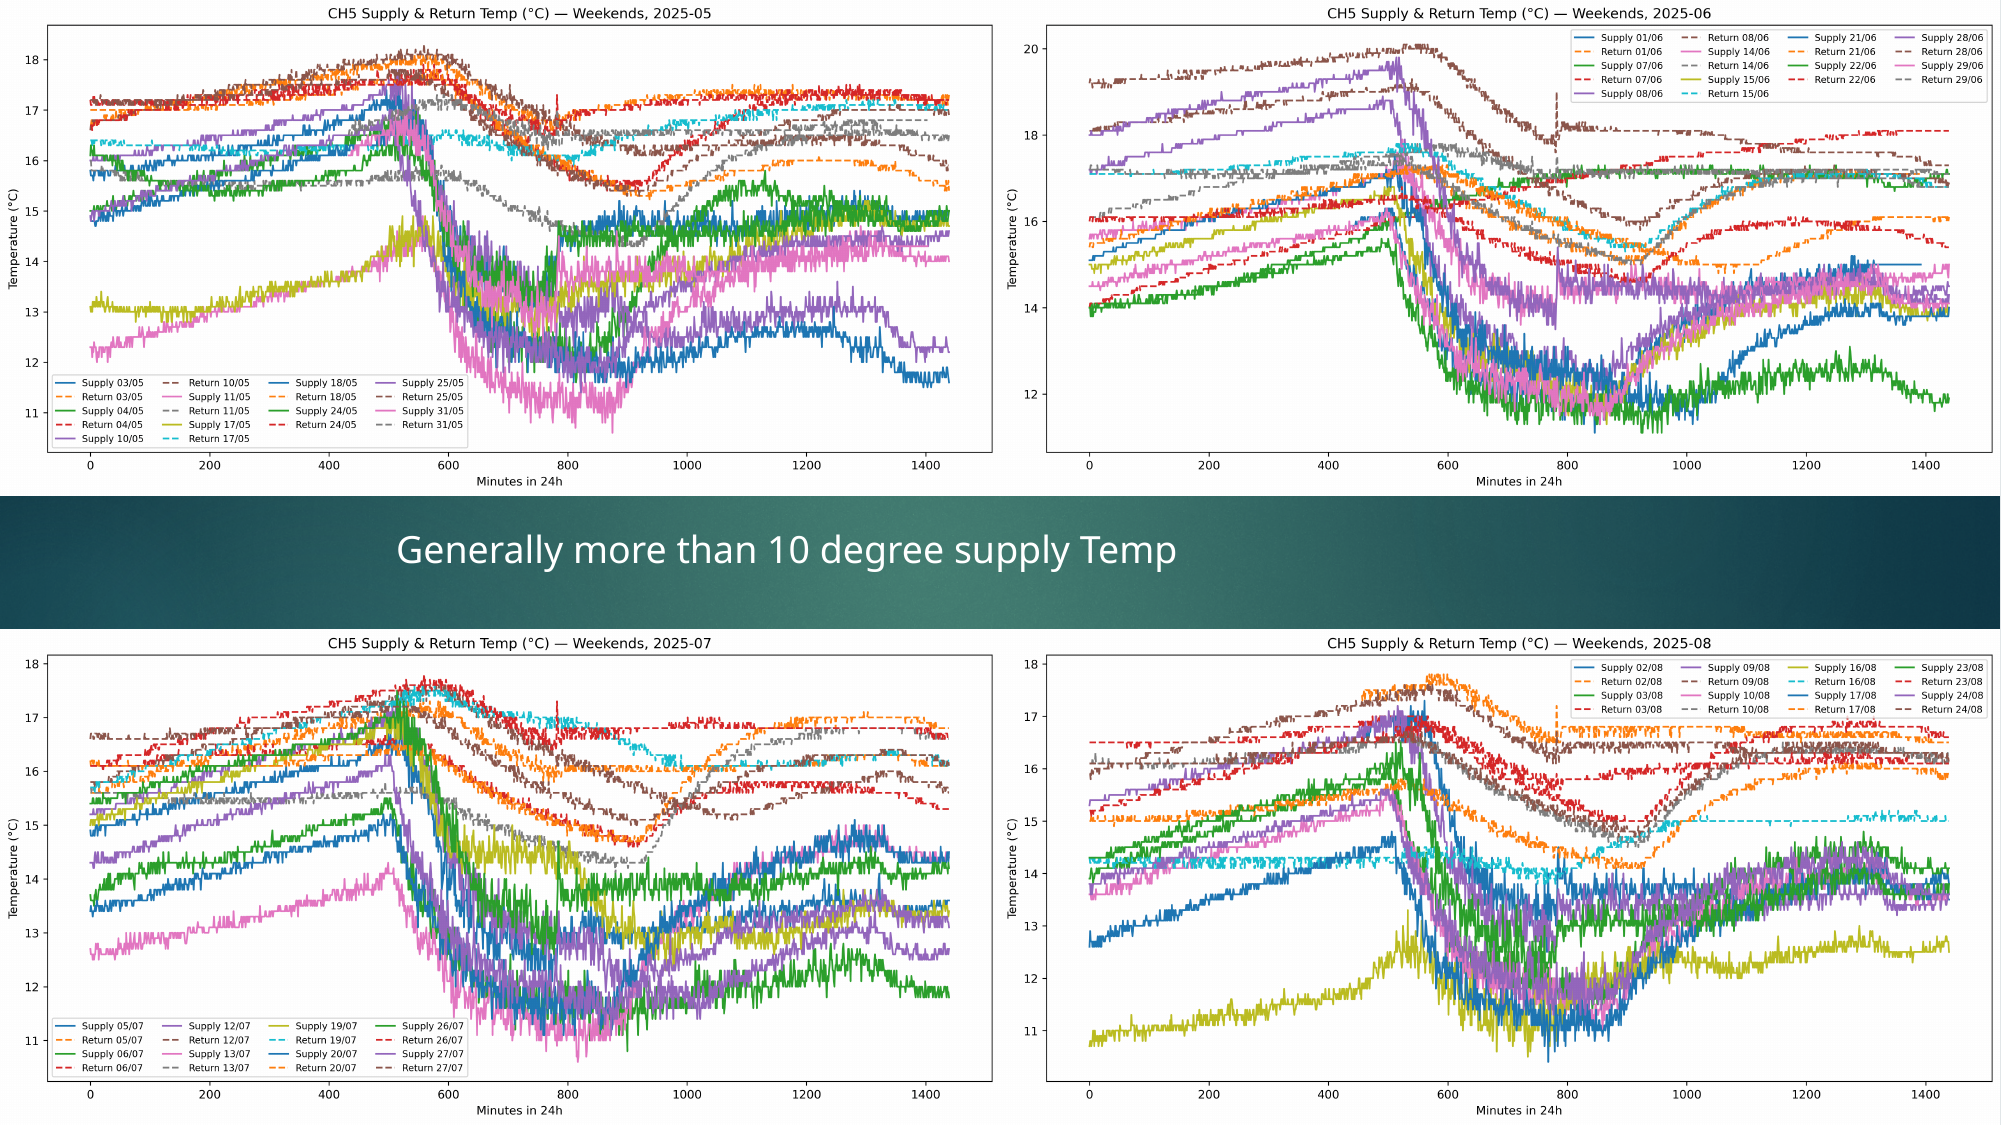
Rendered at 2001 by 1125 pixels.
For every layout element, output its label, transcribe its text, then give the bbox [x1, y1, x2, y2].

text_box Generally more than 10 degree supply Temp [381, 518, 1194, 578]
picture [0, 0, 2000, 1125]
